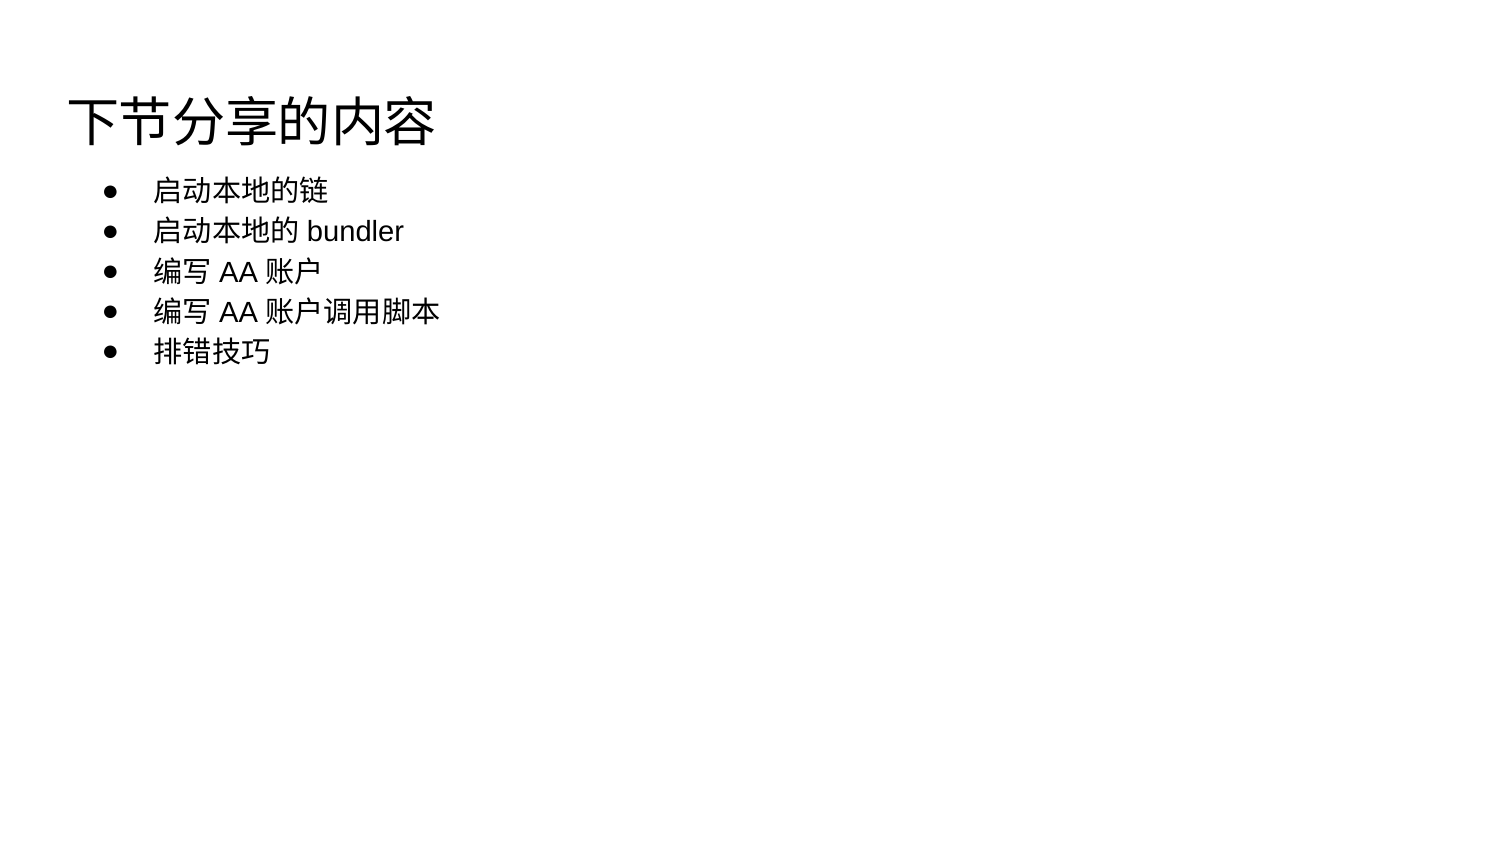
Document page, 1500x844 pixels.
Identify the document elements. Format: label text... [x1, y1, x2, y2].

text_box 启动本地的链 启动本地的bundler 编写AA账户 编写AA账户调用脚本 排错技巧 [63, 152, 1462, 803]
title 下节分享的内容 [51, 72, 1449, 167]
